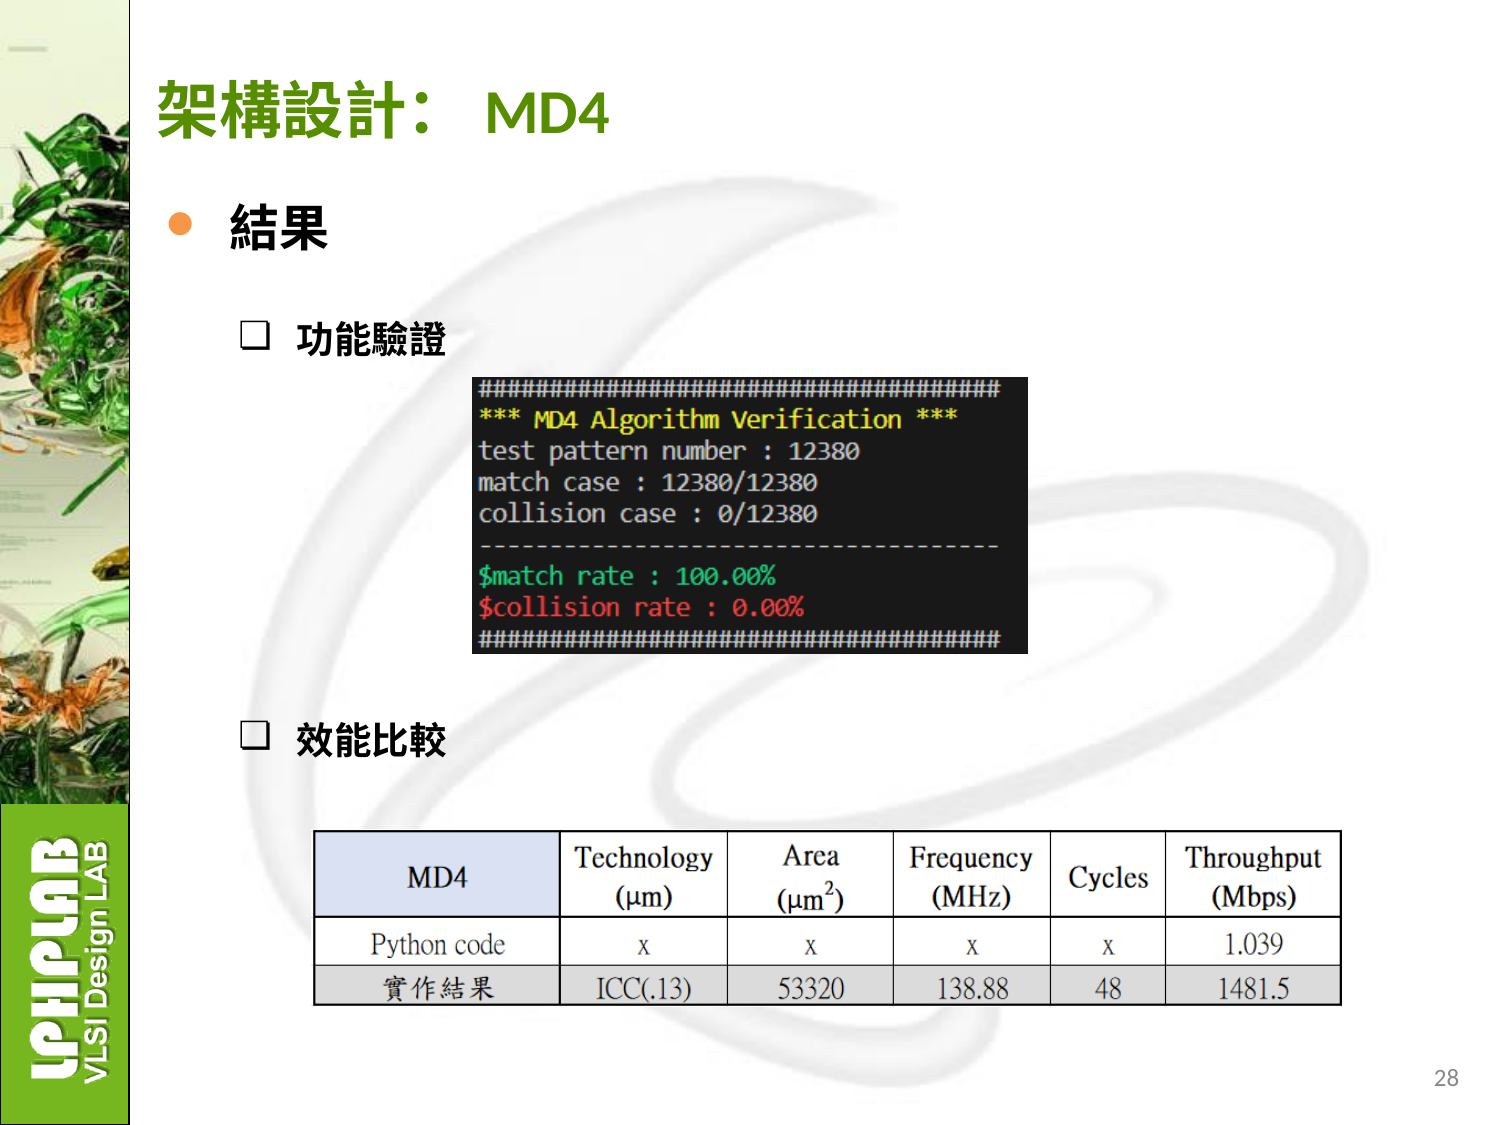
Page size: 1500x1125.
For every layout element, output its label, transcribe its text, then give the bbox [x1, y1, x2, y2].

text_box 效能比較 [221, 686, 578, 762]
slide_number 28 [1427, 1060, 1468, 1090]
text_box 結果 [154, 179, 1241, 257]
picture [23, 834, 118, 1090]
picture [241, 170, 1387, 1104]
text_box 功能驗證 [221, 286, 578, 362]
title 架構設計：MD4 [154, 68, 1130, 179]
picture [0, 0, 129, 804]
